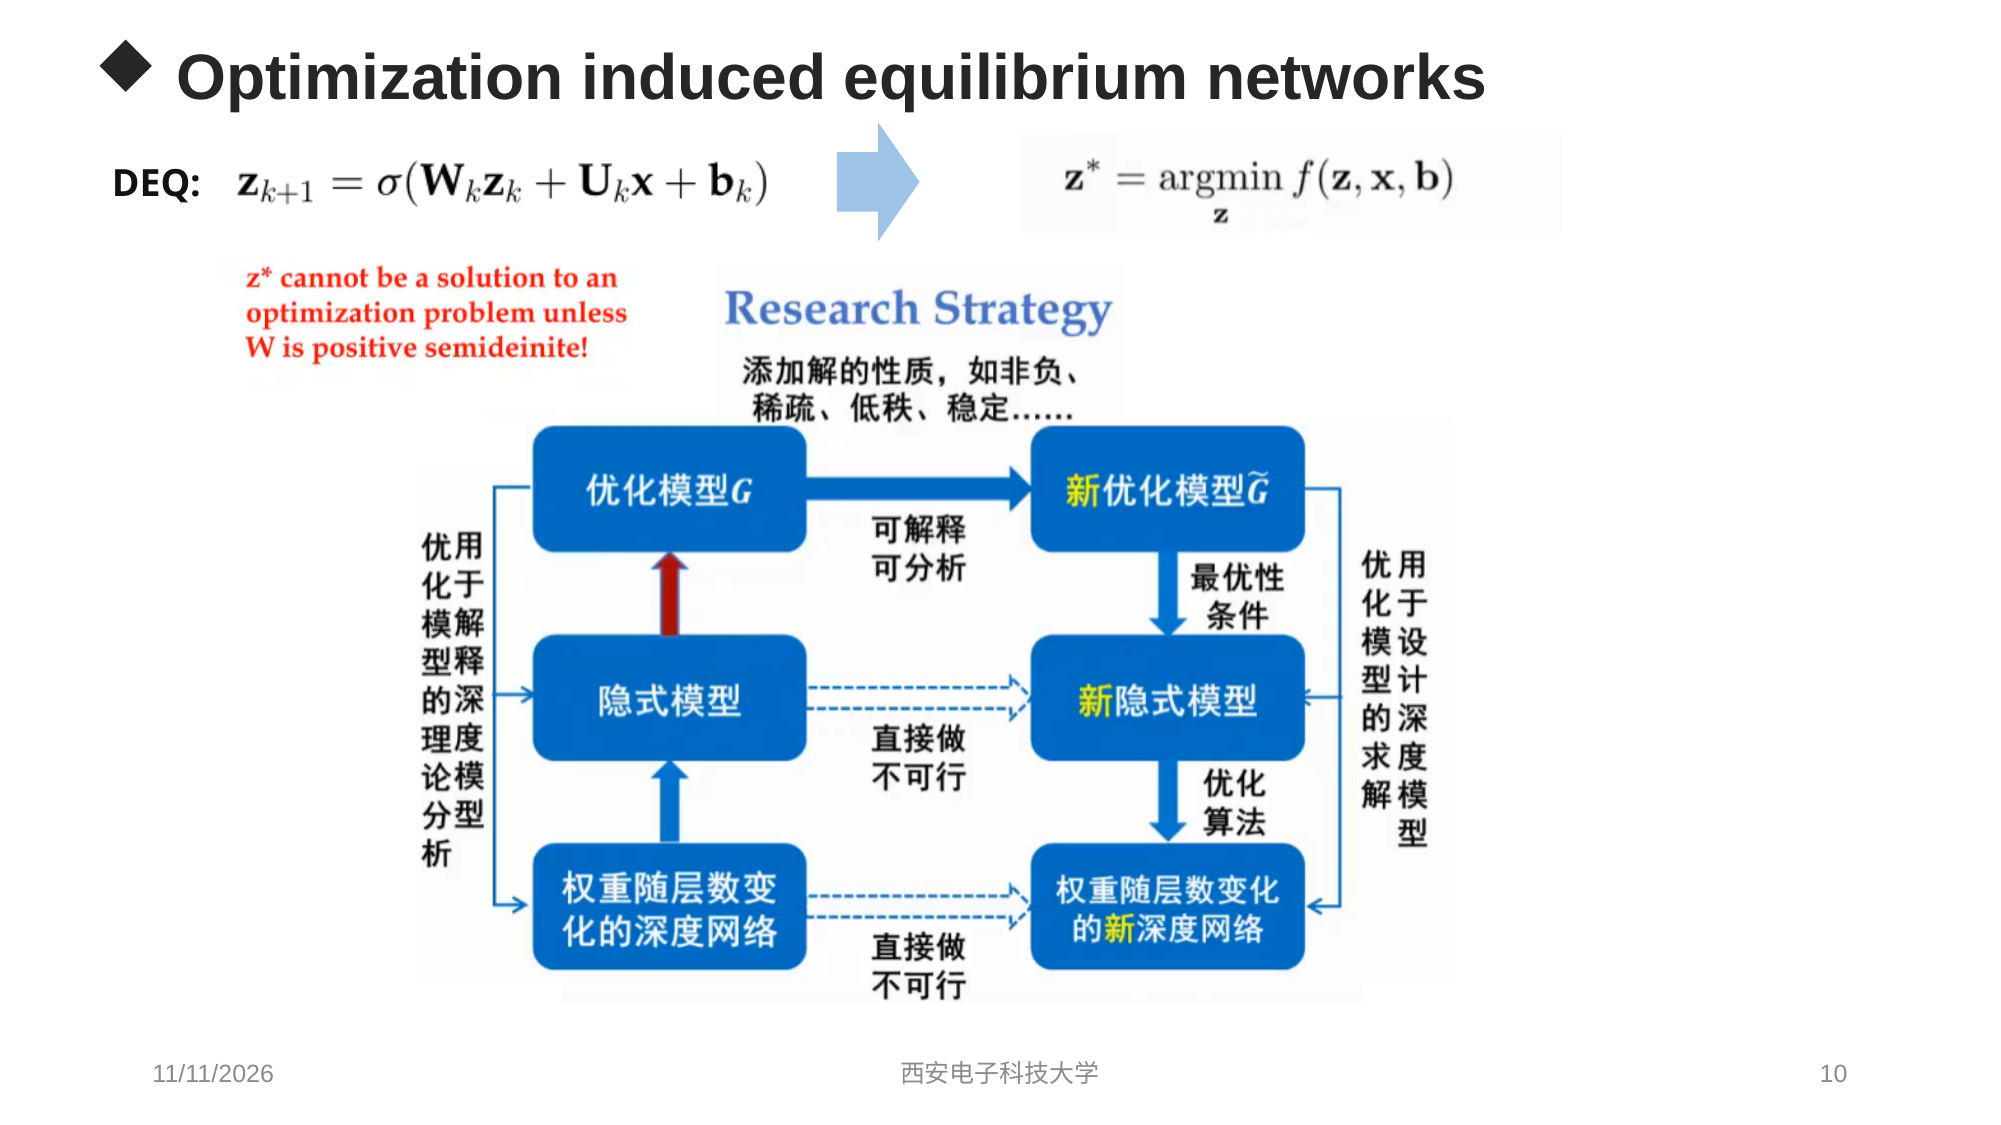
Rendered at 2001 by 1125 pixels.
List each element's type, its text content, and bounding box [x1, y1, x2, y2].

slide_number 10 [1412, 1042, 1863, 1103]
picture [1022, 131, 1563, 233]
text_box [102, 140, 773, 224]
picture [220, 255, 1453, 1019]
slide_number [137, 1042, 588, 1103]
text_box [835, 119, 921, 245]
footer 西安电子科技大学 [662, 1042, 1338, 1103]
title Optimization induced equilibrium networks [79, 36, 1805, 121]
